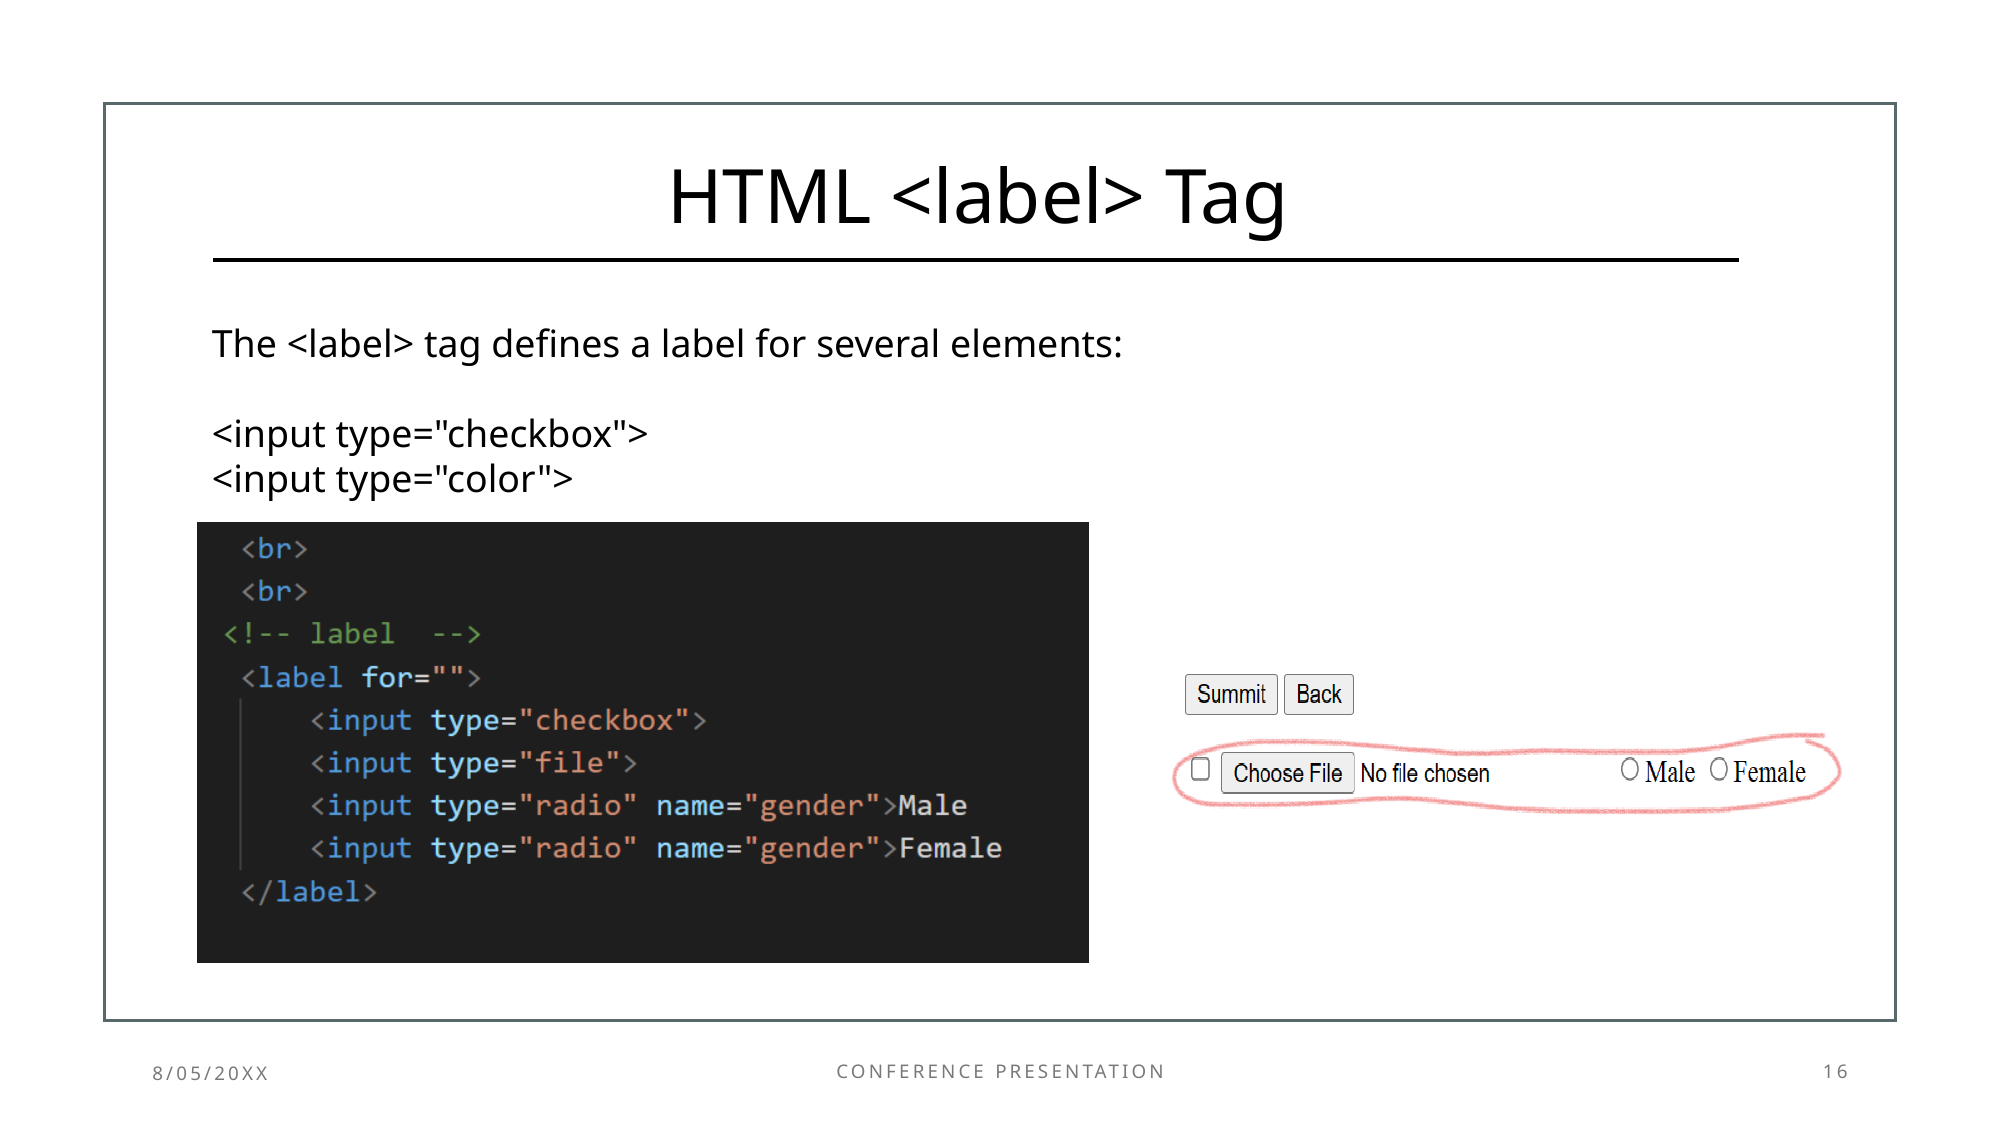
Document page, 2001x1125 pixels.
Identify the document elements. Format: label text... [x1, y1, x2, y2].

slide_number 16 [1412, 1042, 1863, 1103]
text_box HTML <label> Tag [488, 151, 1488, 228]
picture [1170, 644, 1863, 842]
footer Conference Presentation [662, 1042, 1338, 1103]
text_box The <label> tag defines a label for several elements: <input type="checkbox"> <input type="color"> [197, 312, 1575, 508]
text_box [104, 103, 1896, 1021]
picture [197, 522, 1089, 963]
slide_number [137, 1042, 588, 1103]
